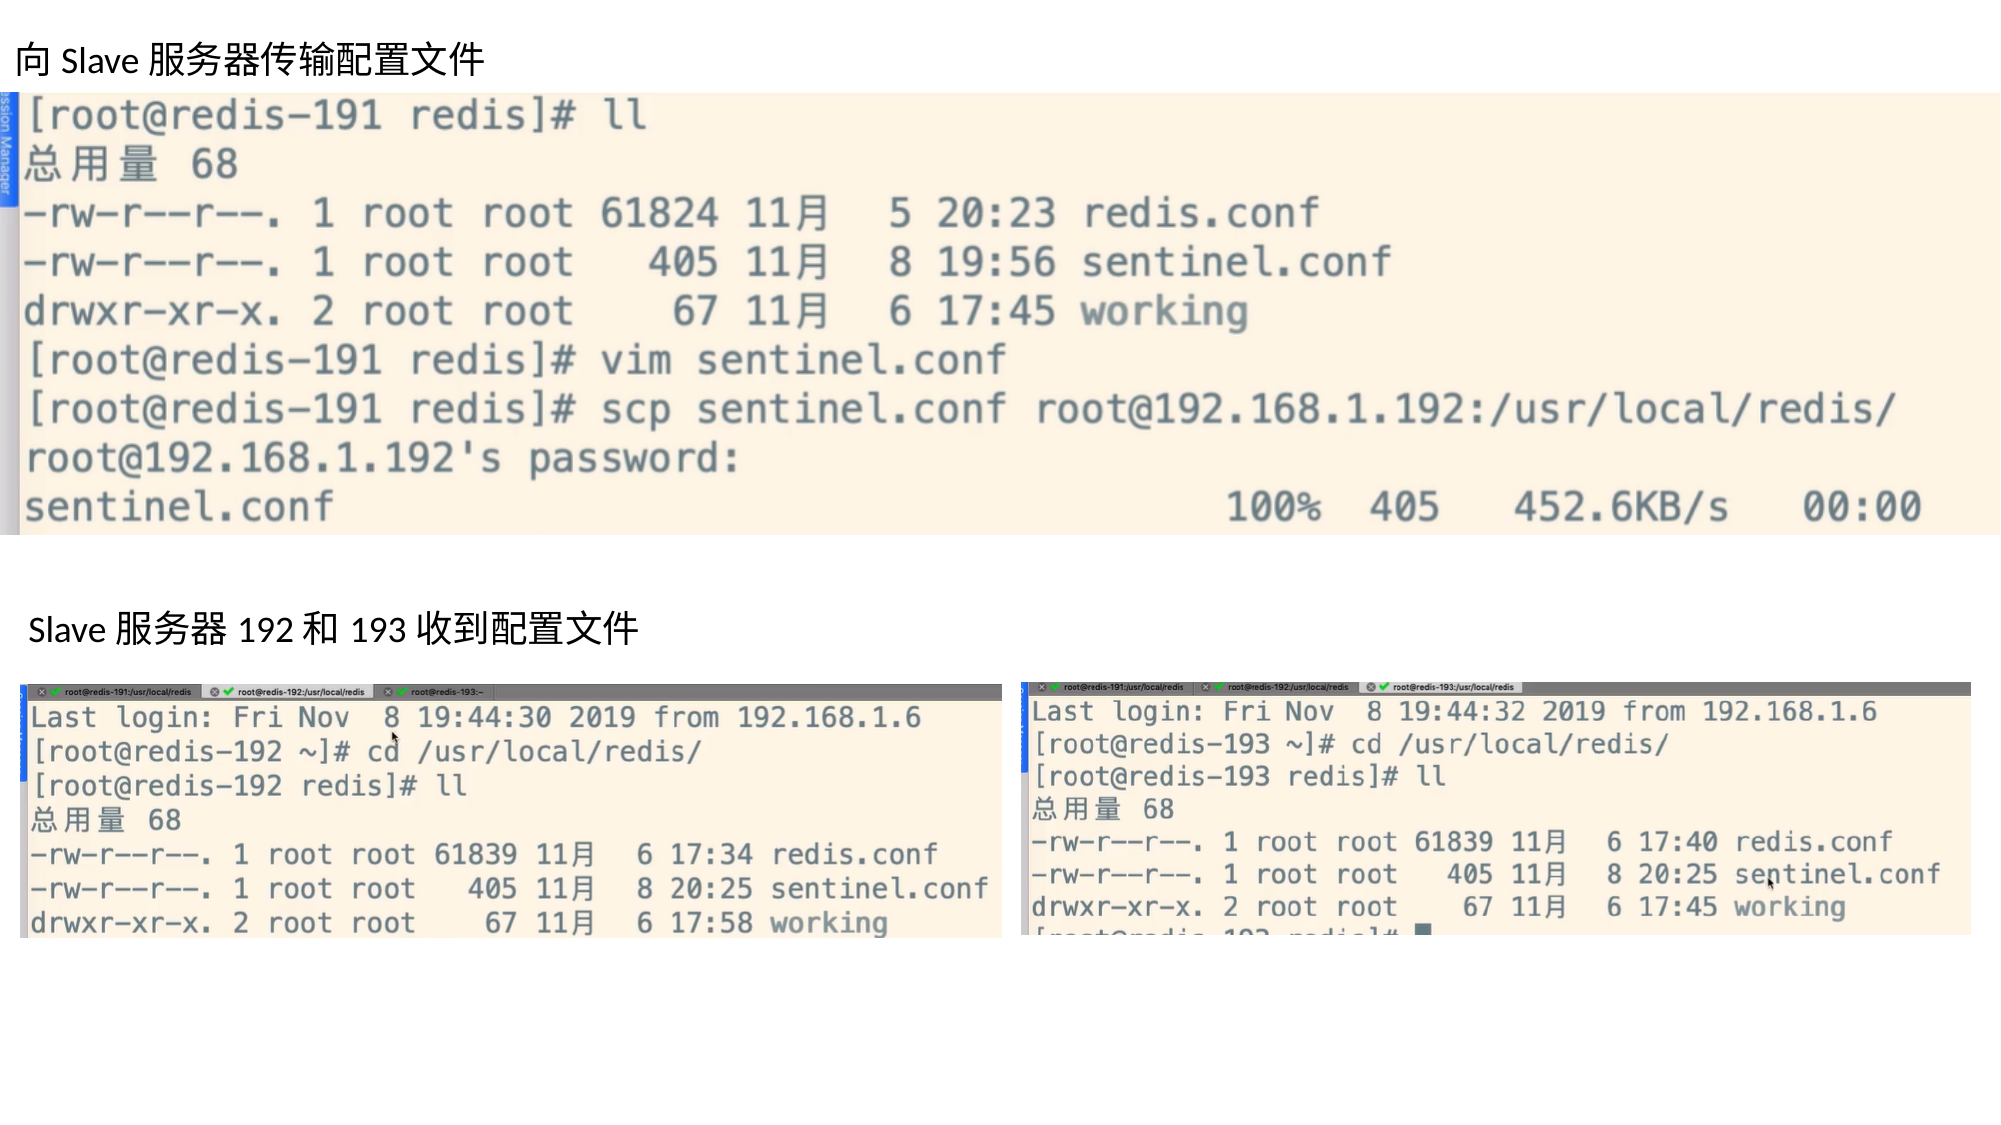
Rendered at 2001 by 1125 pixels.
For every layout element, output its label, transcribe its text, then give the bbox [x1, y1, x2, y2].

text_box 向Slave服务器传输配置文件 [0, 28, 558, 89]
picture [19, 684, 1002, 938]
picture [1021, 682, 1971, 935]
picture [0, 92, 2000, 535]
text_box Slave服务器192和193收到配置文件 [13, 597, 805, 658]
